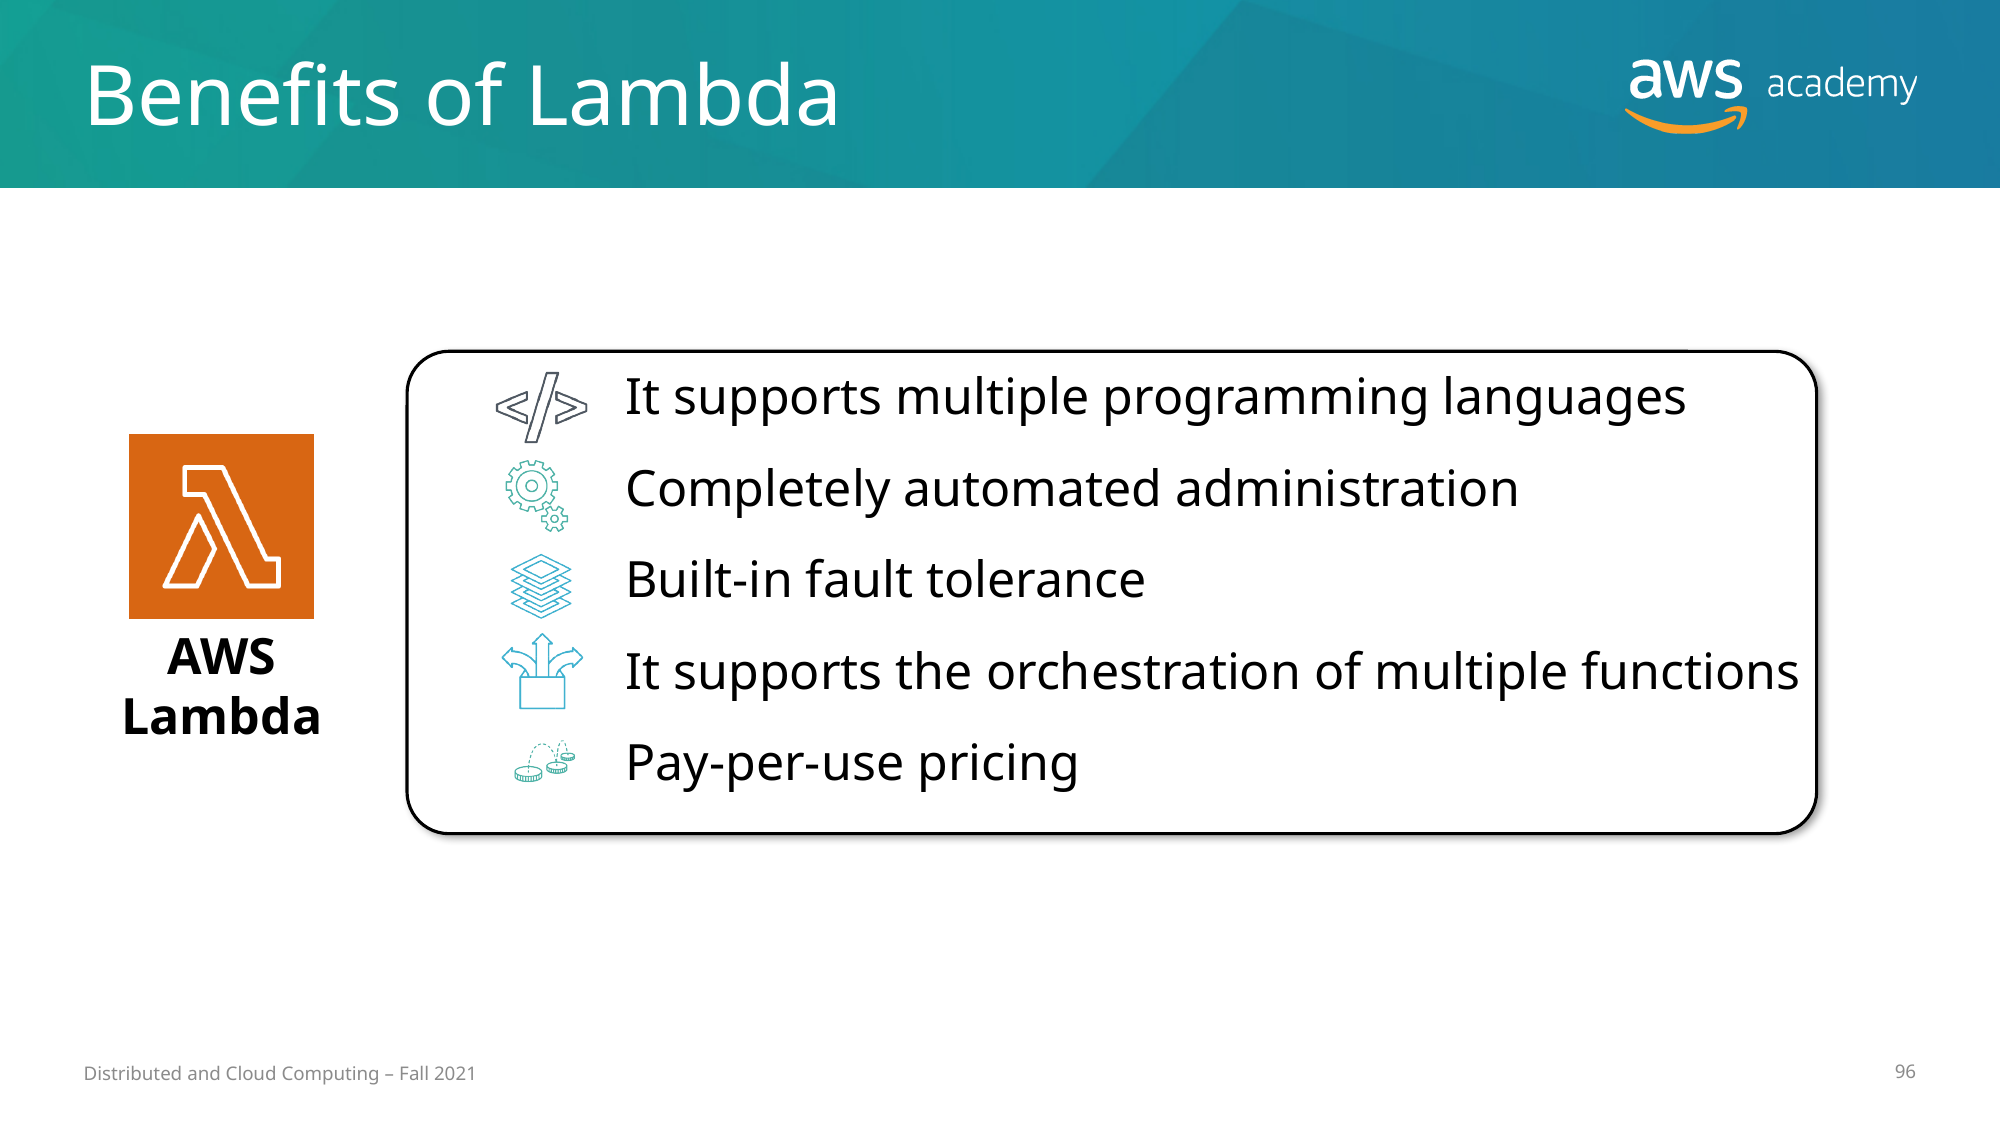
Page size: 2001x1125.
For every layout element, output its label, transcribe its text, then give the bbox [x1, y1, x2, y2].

text_box AWS Lambda [68, 624, 375, 690]
picture [129, 434, 314, 619]
footer Distributed and Cloud Computing – Fall 2021 [68, 1042, 682, 1103]
title Benefits of Lambda [68, 59, 1551, 138]
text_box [407, 351, 1817, 834]
picture [0, 0, 2000, 188]
slide_number 96 [1481, 1042, 1932, 1103]
